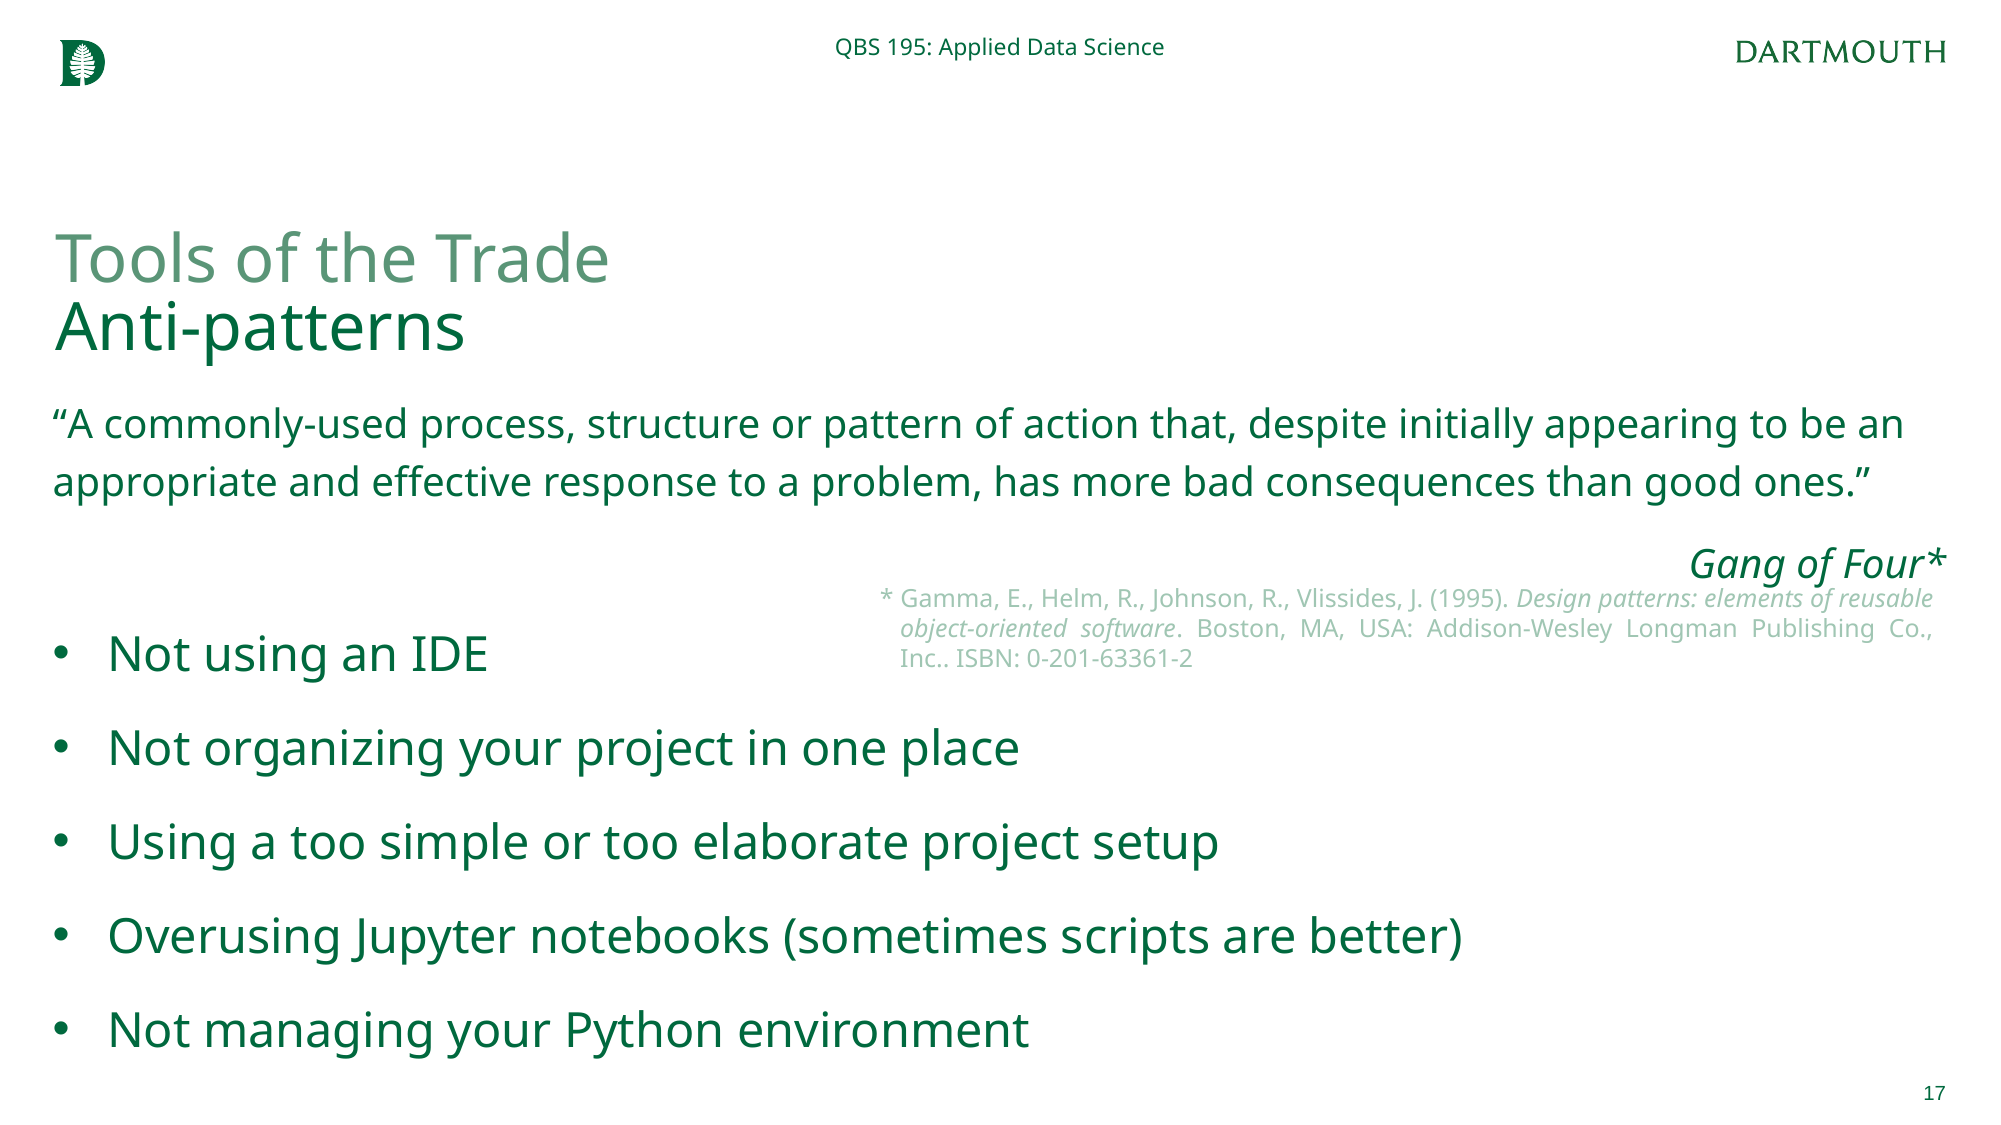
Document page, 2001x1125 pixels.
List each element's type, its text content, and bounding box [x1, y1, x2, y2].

footer QBS 195: Applied Data Science [390, 30, 1610, 66]
slide_number 17 [1860, 1074, 1947, 1111]
picture [60, 40, 105, 86]
title Tools of the Trade Anti-patterns [55, 228, 1950, 380]
text_box * Gamma, E., Helm, R., Johnson, R., Vlissides, J. (1995). Design patterns: elements of reusable object-oriented software. Boston, MA, USA: Addison-Wesley Longman Publishing Co., Inc.. ISBN: 0-201-63361-2 [865, 575, 1950, 680]
picture [1735, 39, 1947, 64]
list “A commonly-used process, structure or pattern of action that, despite initially appearing to be an appropriate and effective response to a problem, has more bad consequences than good ones.” Gang of Four* Not using an IDE Not organizing your project in one place Using a too simple or too elaborate project setup Overusing Jupyter notebooks (sometimes scripts are better) Not managing your Python environment [52, 388, 1947, 1066]
